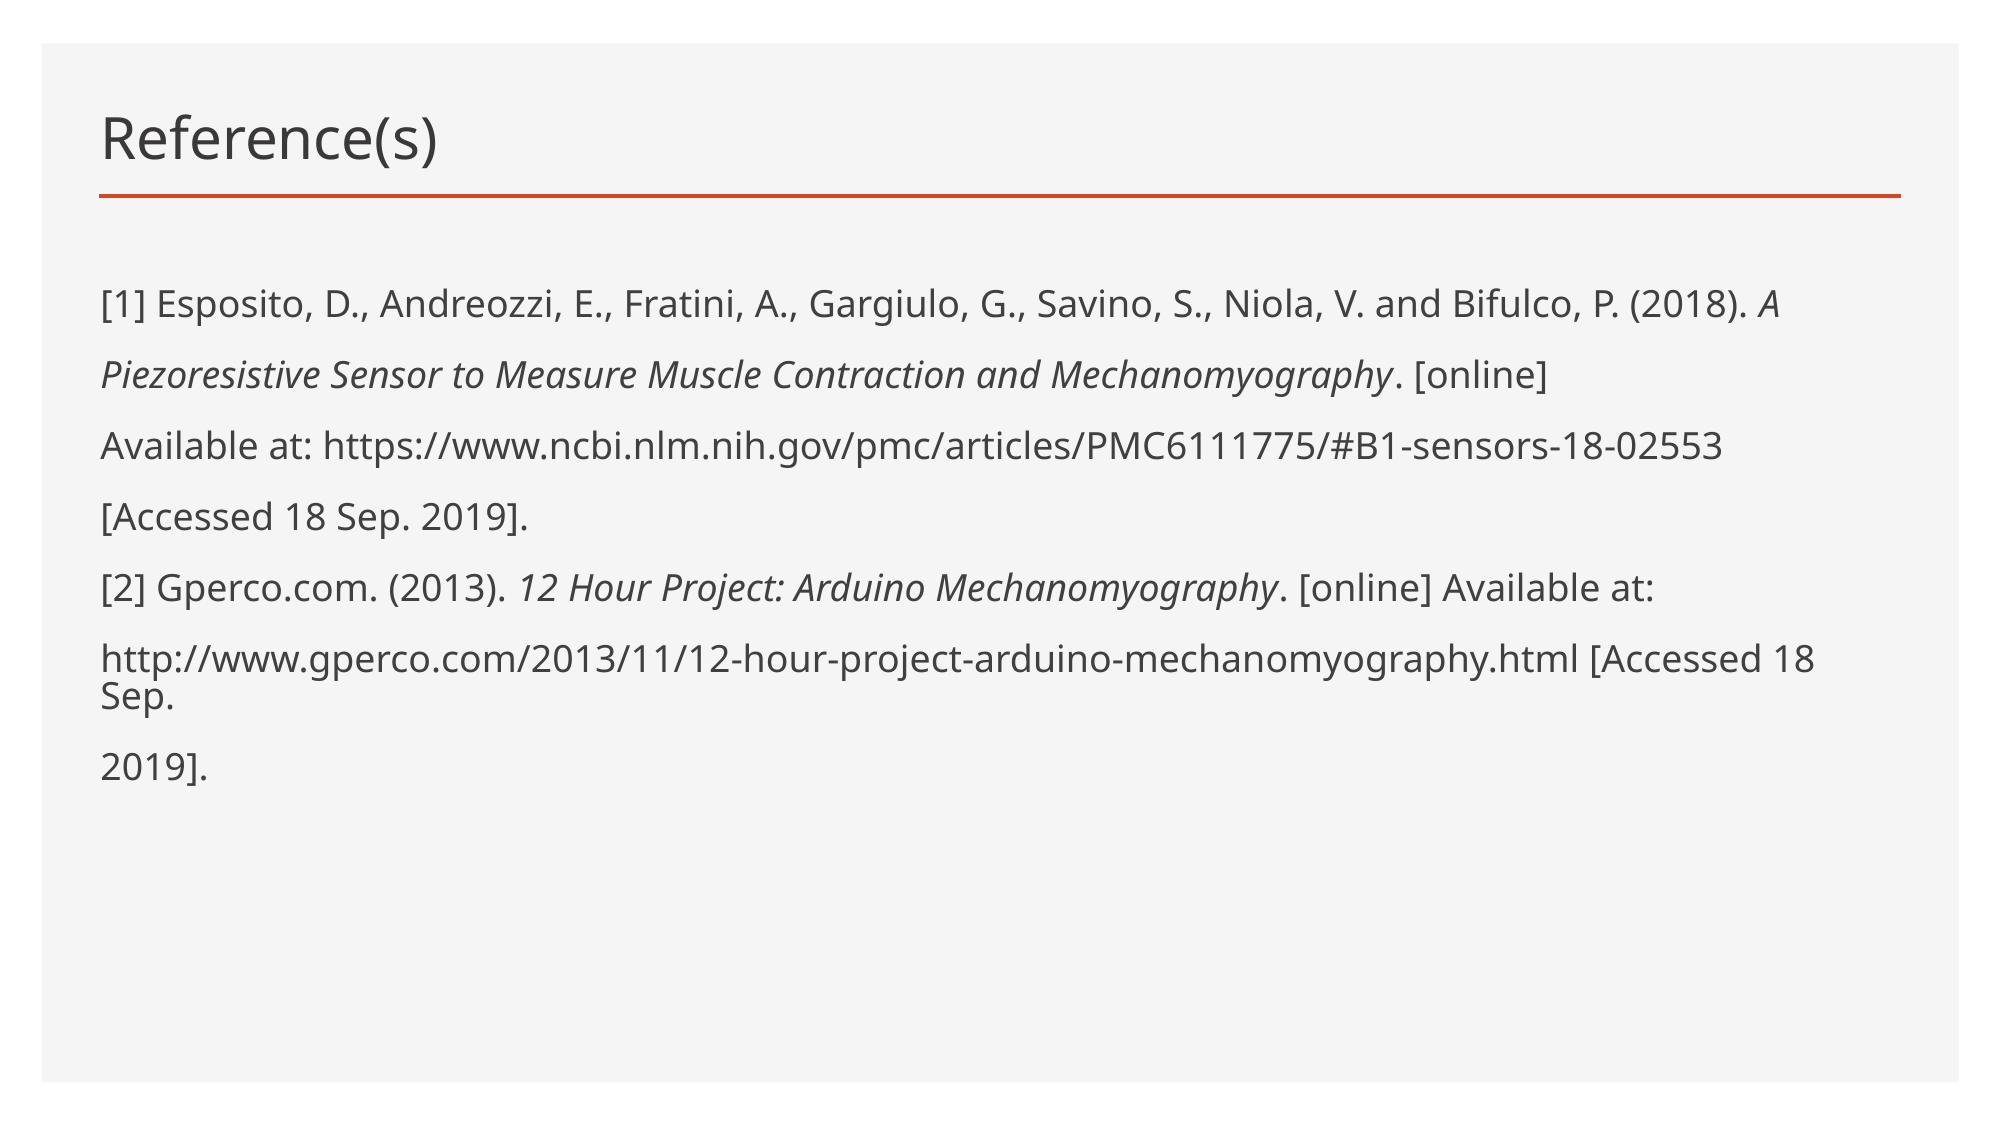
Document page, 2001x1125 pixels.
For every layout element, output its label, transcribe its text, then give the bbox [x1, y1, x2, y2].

text_box [1] Esposito, D., Andreozzi, E., Fratini, A., Gargiulo, G., Savino, S., Niola, V. and Bifulco, P. (2018). A Piezoresistive Sensor to Measure Muscle Contraction and Mechanomyography. [online] Available at: https://www.ncbi.nlm.nih.gov/pmc/articles/PMC6111775/#B1-sensors-18-02553 [Accessed 18 Sep. 2019]. [2] Gperco.com. (2013). 12 Hour Project: Arduino Mechanomyography. [online] Available at: http://www.gperco.com/2013/11/12-hour-project-arduino-mechanomyography.html [Accessed 18 Sep. 2019]. [85, 280, 1872, 845]
title Reference(s) [85, 73, 1368, 179]
